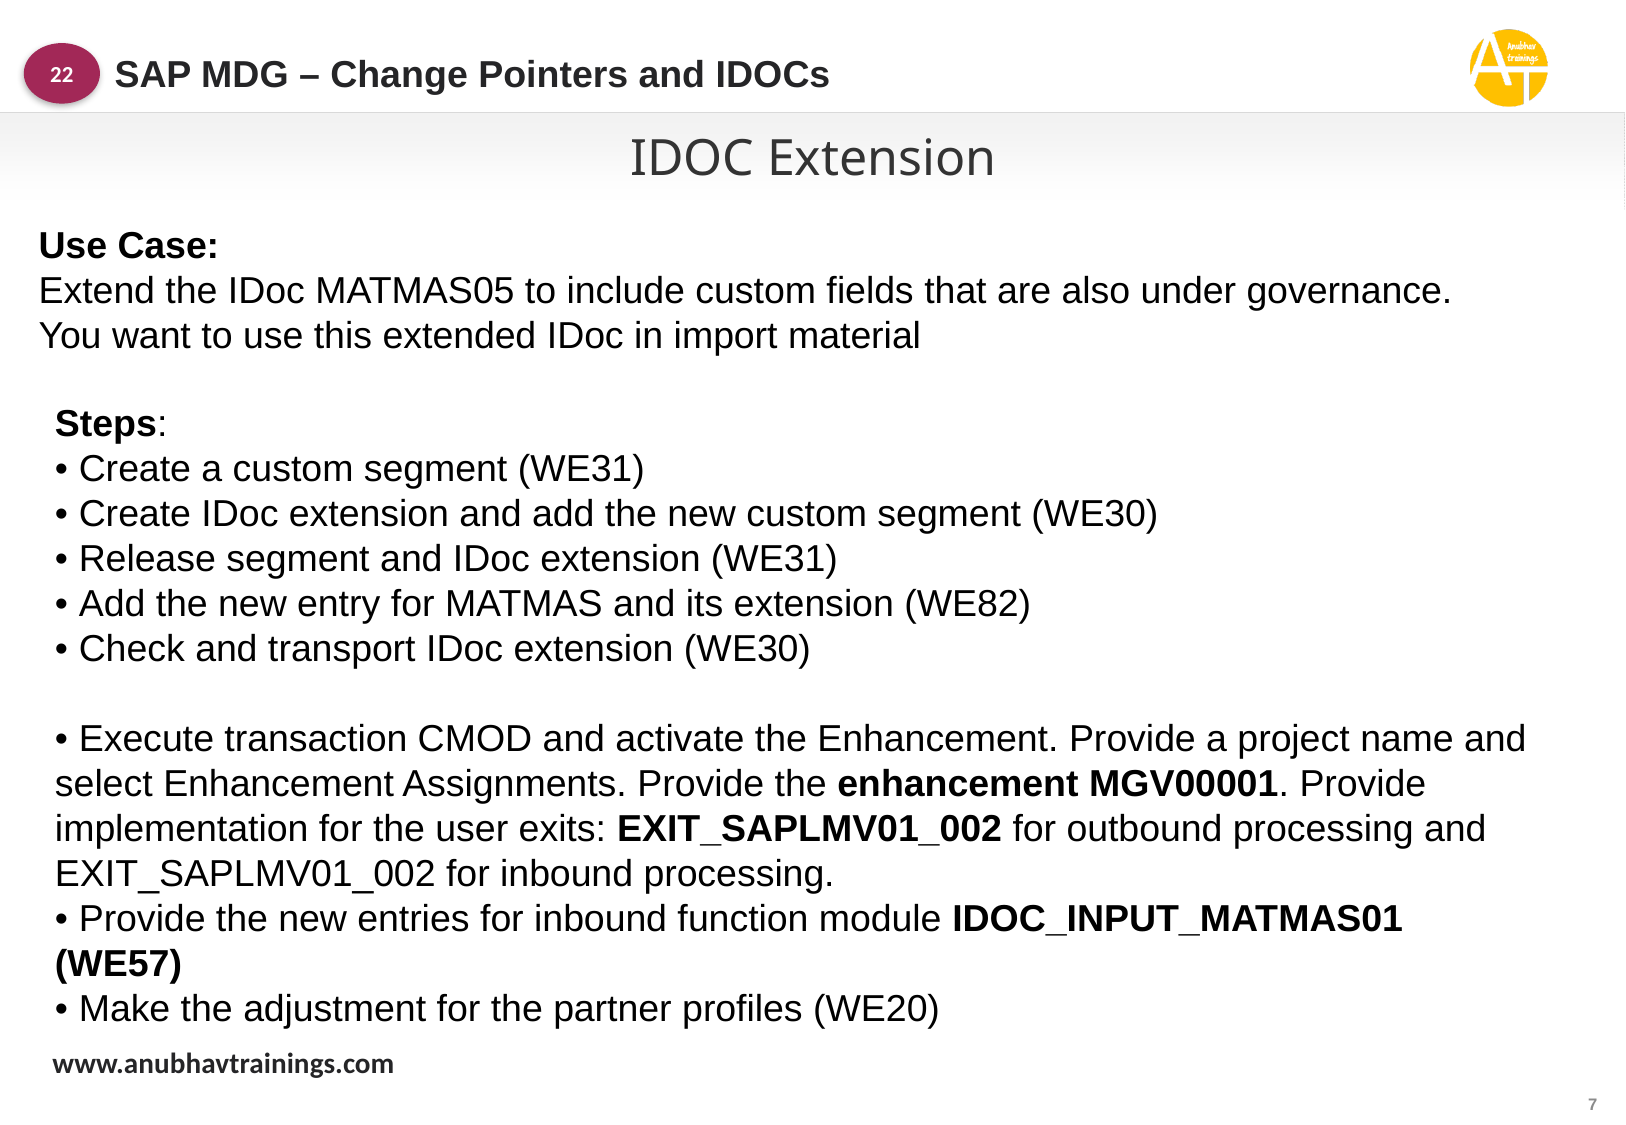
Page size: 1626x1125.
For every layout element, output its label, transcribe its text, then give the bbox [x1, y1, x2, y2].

title IDOC Extension [30, 124, 1595, 314]
picture [1462, 24, 1552, 112]
text_box Steps: • Create a custom segment (WE31) • Create IDoc extension and add the new custom segment (WE30) • Release segment and IDoc extension (WE31) • Add the new entry for MATMAS and its extension (WE82) • Check and transport IDoc extension (WE30) • Execute transaction CMOD and activate the Enhancement. Provide a project name and select Enhancement Assignments. Provide the enhancement MGV00001. Provide implementation for the user exits: EXIT_SAPLMV01_002 for outbound processing and EXIT_SAPLMV01_002 for inbound processing. • Provide the new entries for inbound function module IDOC_INPUT_MATMAS01 (WE57) • Make the adjustment for the partner profiles (WE20) [40, 391, 1552, 1082]
picture [0, 113, 1625, 210]
text_box SAP MDG – Change Pointers and IDOCs [99, 42, 1438, 103]
text_box Use Case: Extend the IDoc MATMAS05 to include custom fields that are also under governance. You want to use this extended IDoc in import material [23, 213, 1569, 363]
text_box 22 [23, 42, 101, 105]
